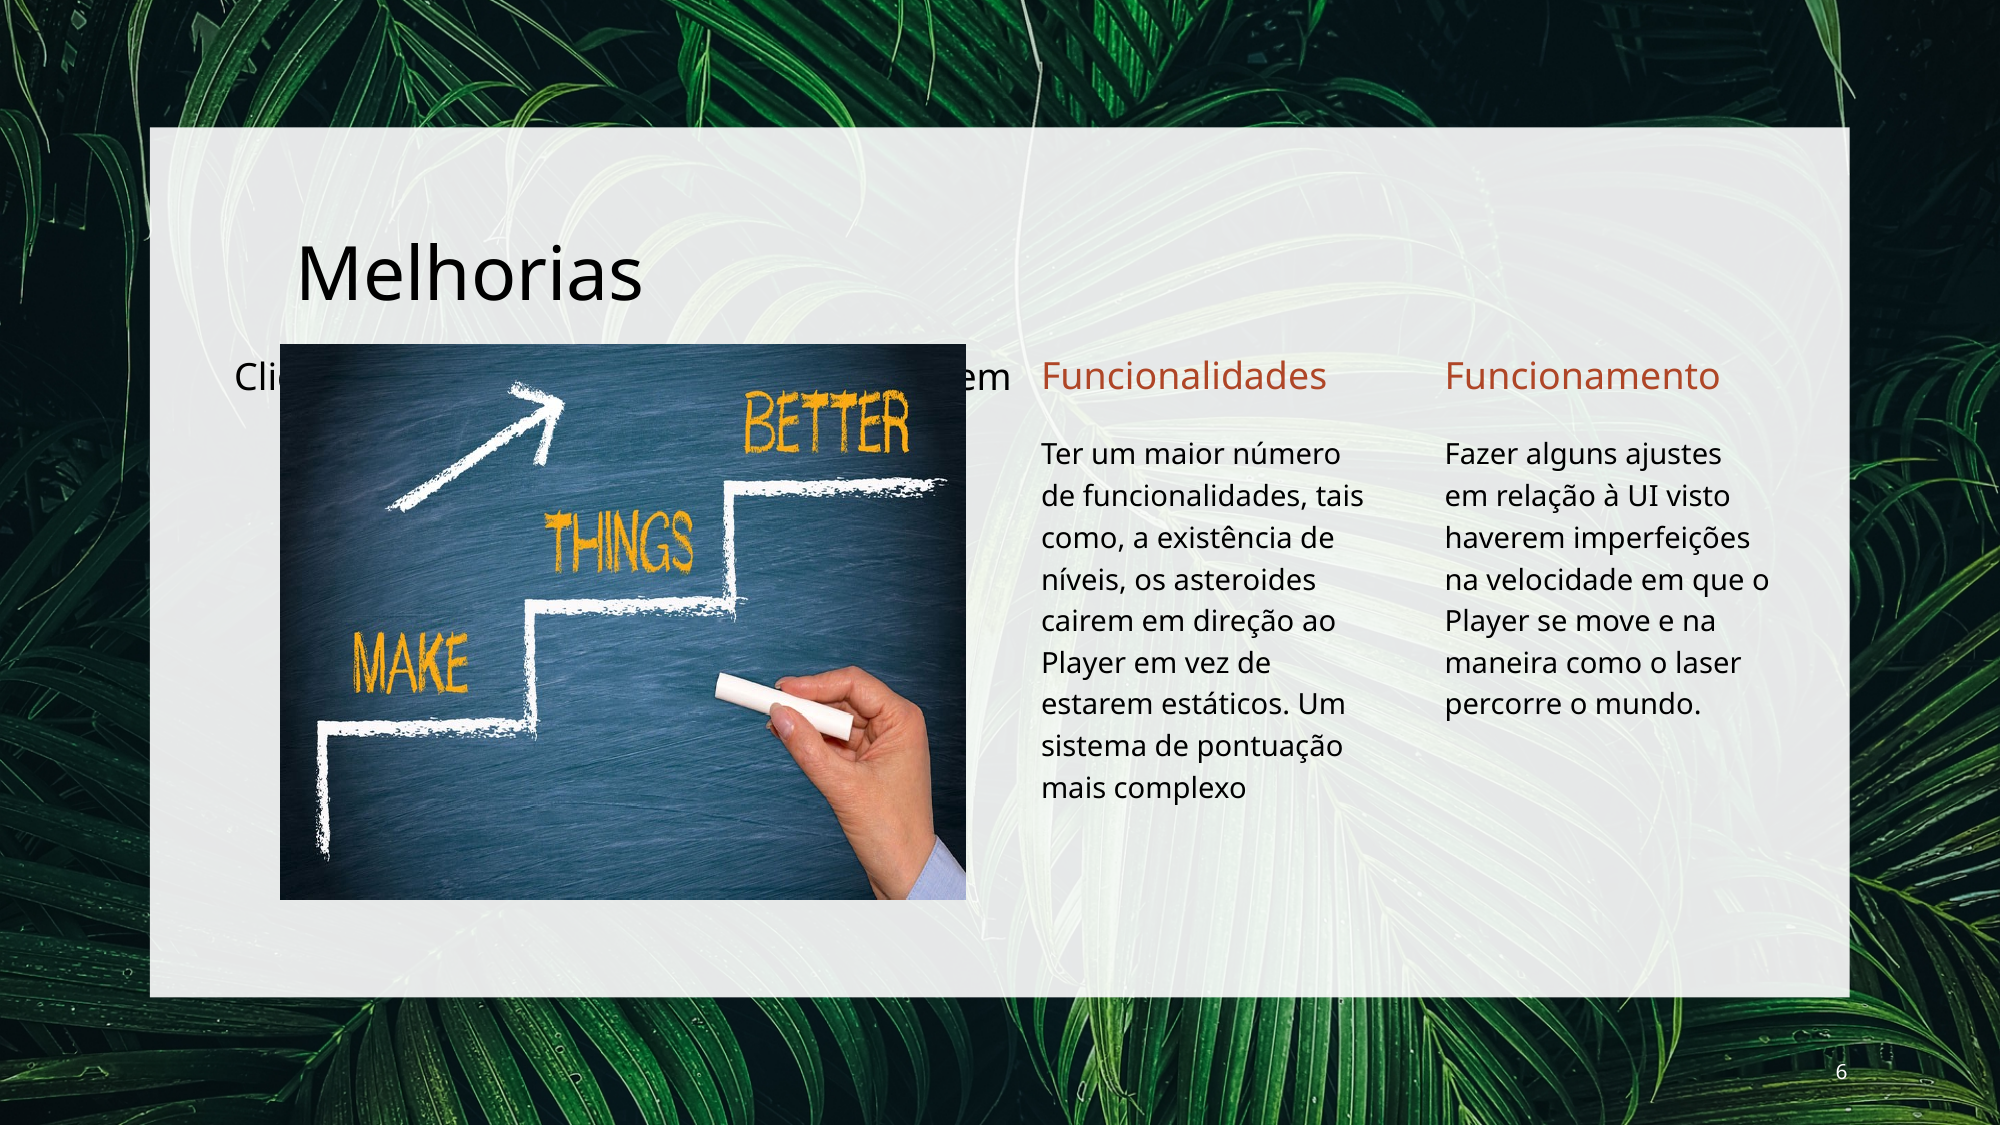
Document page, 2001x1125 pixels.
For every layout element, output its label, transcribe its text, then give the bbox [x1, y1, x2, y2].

list Fazer alguns ajustes em relação à UI visto haverem imperfeições na velocidade em que o Player se move e na maneira como o laser percorre o mundo. [1429, 421, 1788, 900]
list Funcionamento [1429, 345, 1788, 405]
title Melhorias [280, 223, 1111, 329]
list Ter um maior número de funcionalidades, tais como, a existência de níveis, os asteroides cairem em direção ao Player em vez de estarem estáticos. Um sistema de pontuação mais complexo [1026, 421, 1385, 900]
list Funcionalidades [1026, 345, 1385, 405]
picture [0, 0, 2000, 1125]
slide_number 6 [1412, 1042, 1863, 1103]
